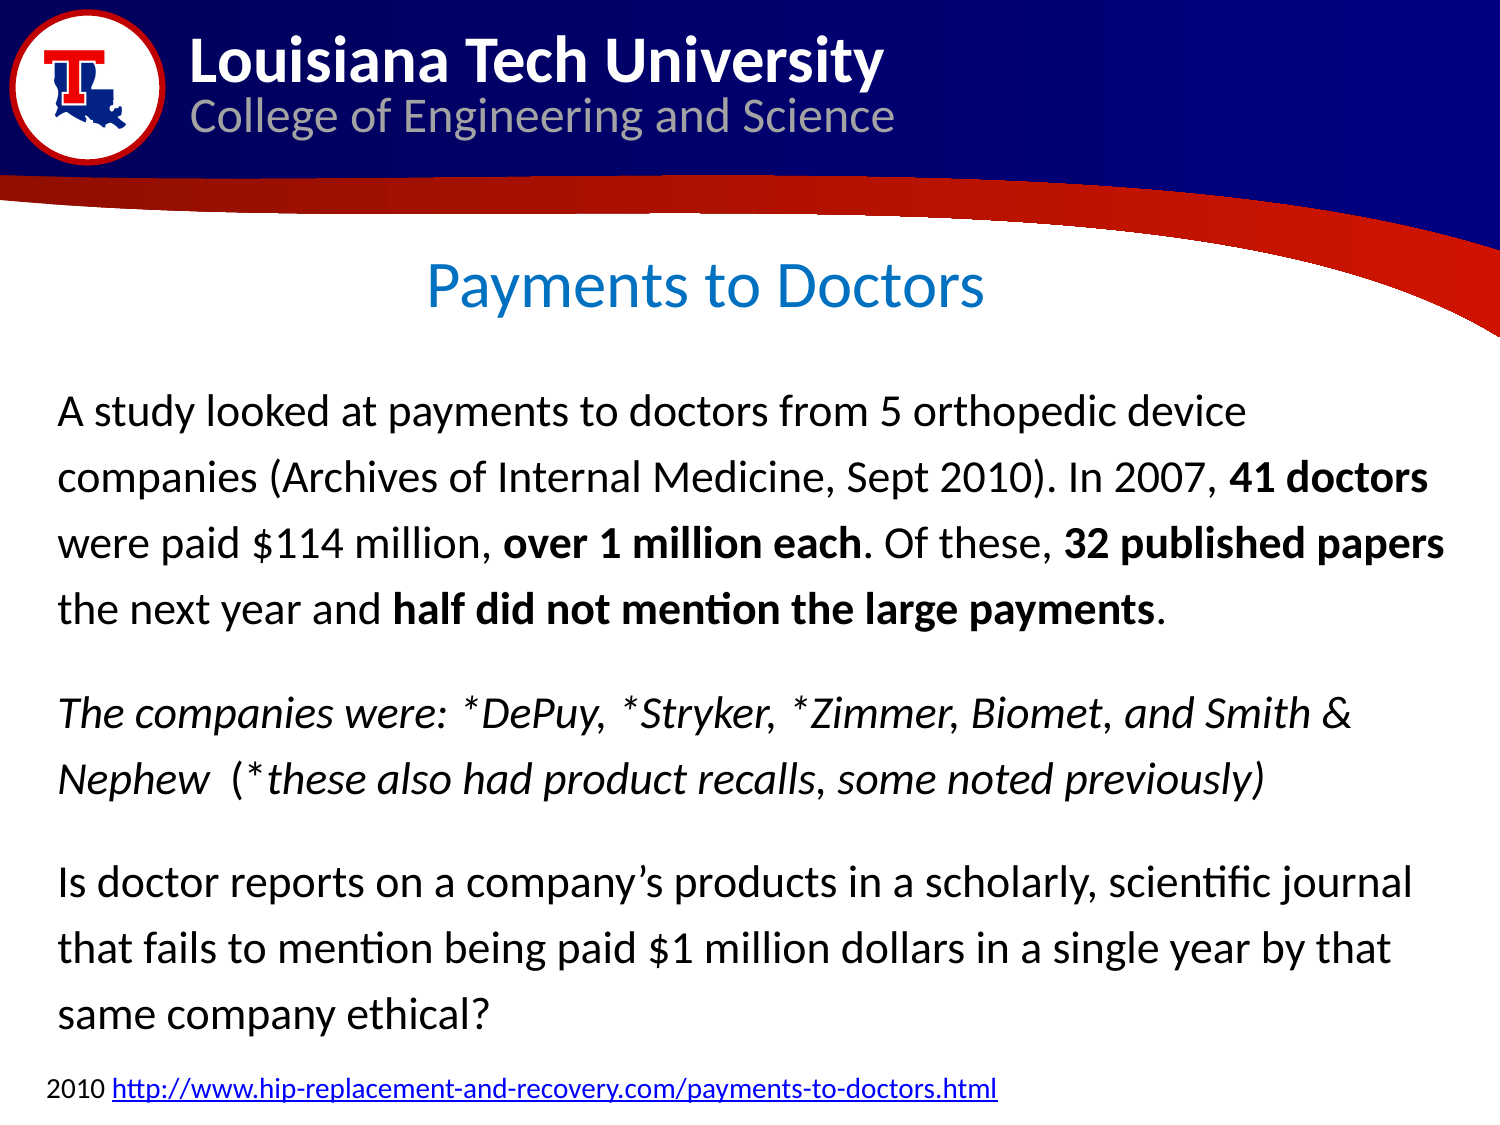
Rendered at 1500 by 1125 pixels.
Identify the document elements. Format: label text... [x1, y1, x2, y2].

text_box 2010 http://www.hip-replacement-and-recovery.com/payments-to-doctors.html [31, 1061, 1332, 1112]
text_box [0, 0, 1500, 338]
list A study looked at payments to doctors from 5 orthopedic device companies (Archives of Internal Medicine, Sept 2010). In 2007, 41 doctors were paid $114 million, over 1 million each. Of these, 32 published papers the next year and half did not mention the large payments. The companies were: *DePuy, *Stryker, *Zimmer, Biomet, and Smith & Nephew (*these also had product recalls, some noted previously) Is doctor reports on a company’s products in a scholarly, scientific journal that fails to mention being paid $1 million dollars in a single year by that same company ethical? [42, 362, 1463, 1038]
